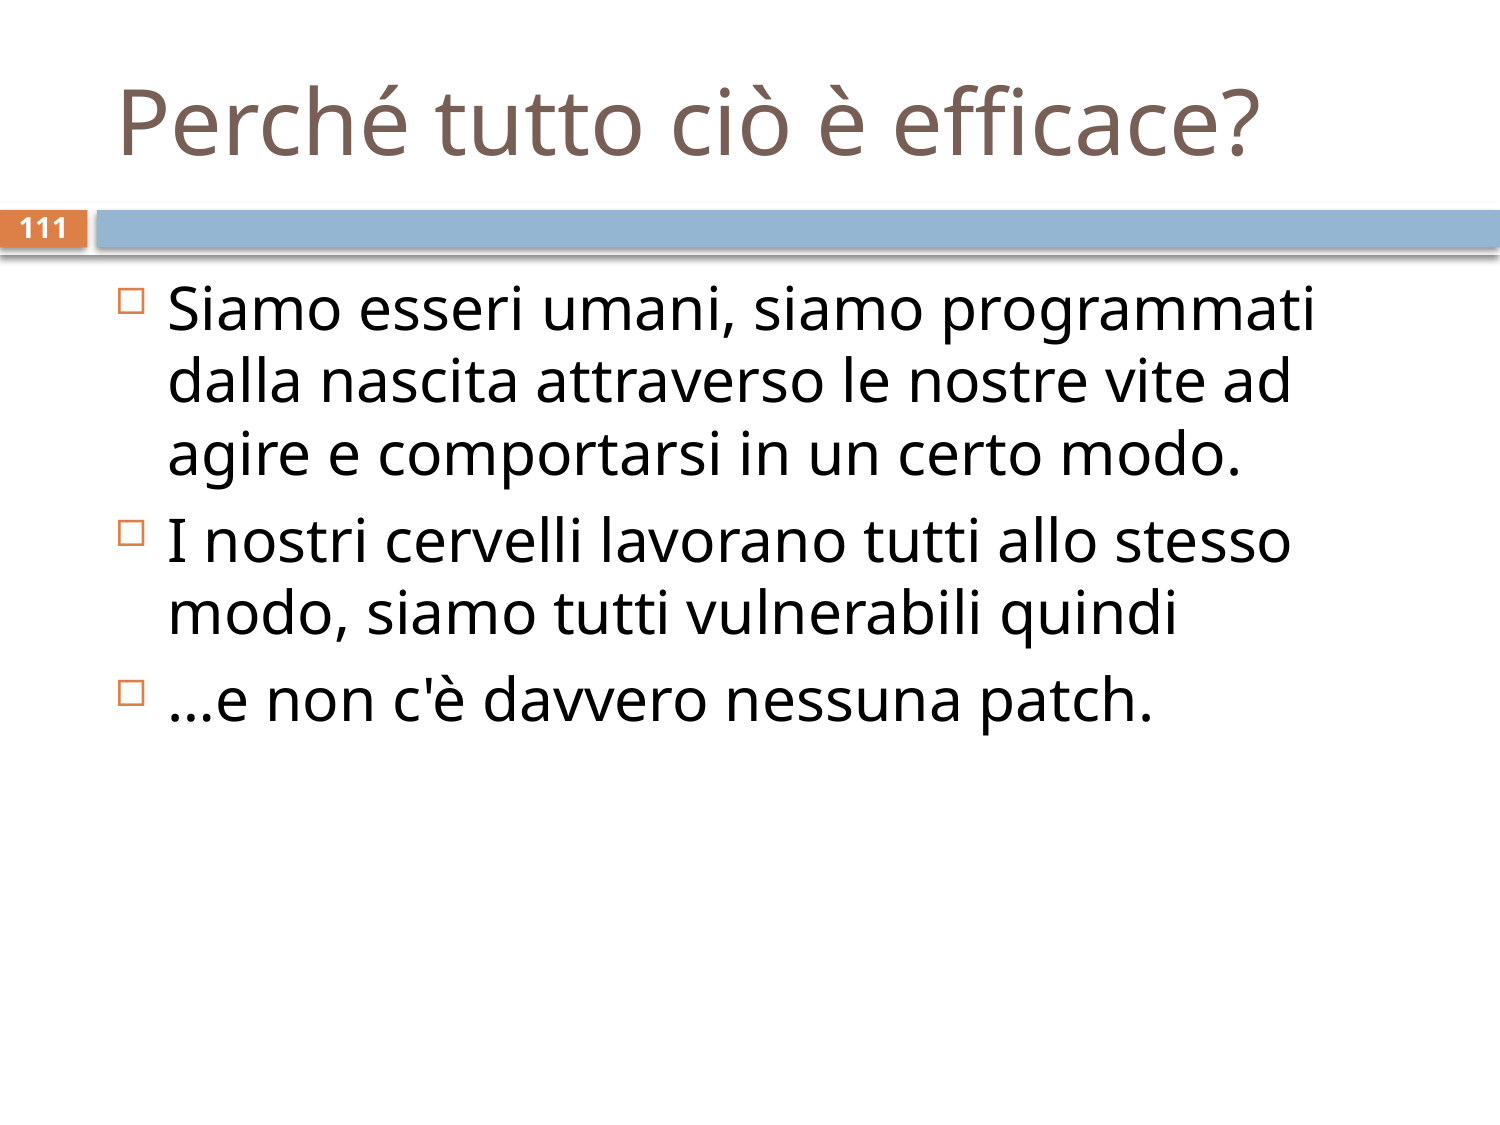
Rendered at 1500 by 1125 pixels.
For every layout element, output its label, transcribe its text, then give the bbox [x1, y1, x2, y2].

slide_number 111 [0, 208, 88, 249]
title Perché tutto ciò è efficace? [100, 37, 1438, 200]
list Siamo esseri umani, siamo programmati dalla nascita attraverso le nostre vite ad agire e comportarsi in un certo modo. I nostri cervelli lavorano tutti allo stesso modo, siamo tutti vulnerabili quindi …e non c'è davvero nessuna patch. [100, 262, 1438, 1000]
